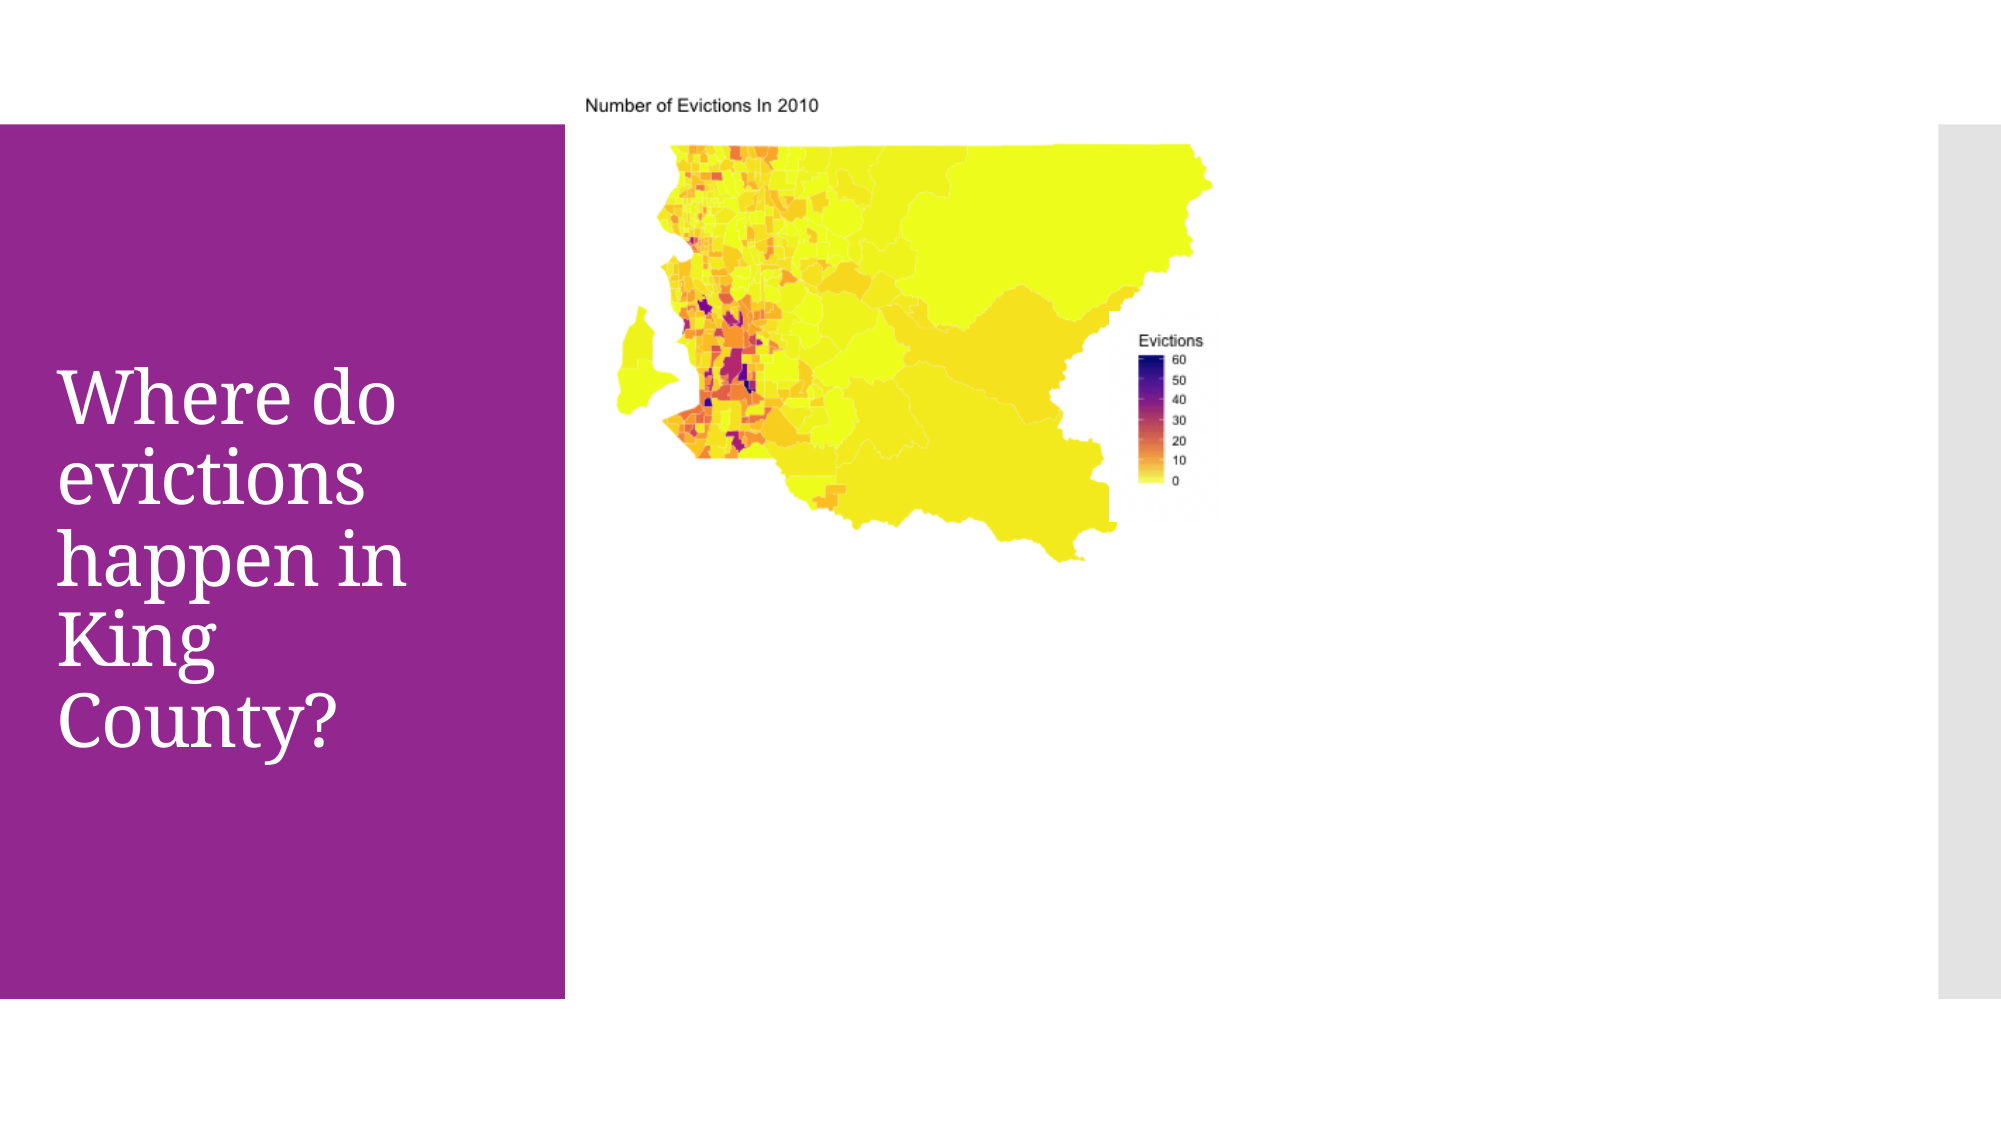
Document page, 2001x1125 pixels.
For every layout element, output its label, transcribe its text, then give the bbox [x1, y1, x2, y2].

picture [574, 5, 1251, 681]
title Where do evictions happen in King County? [41, 184, 525, 940]
